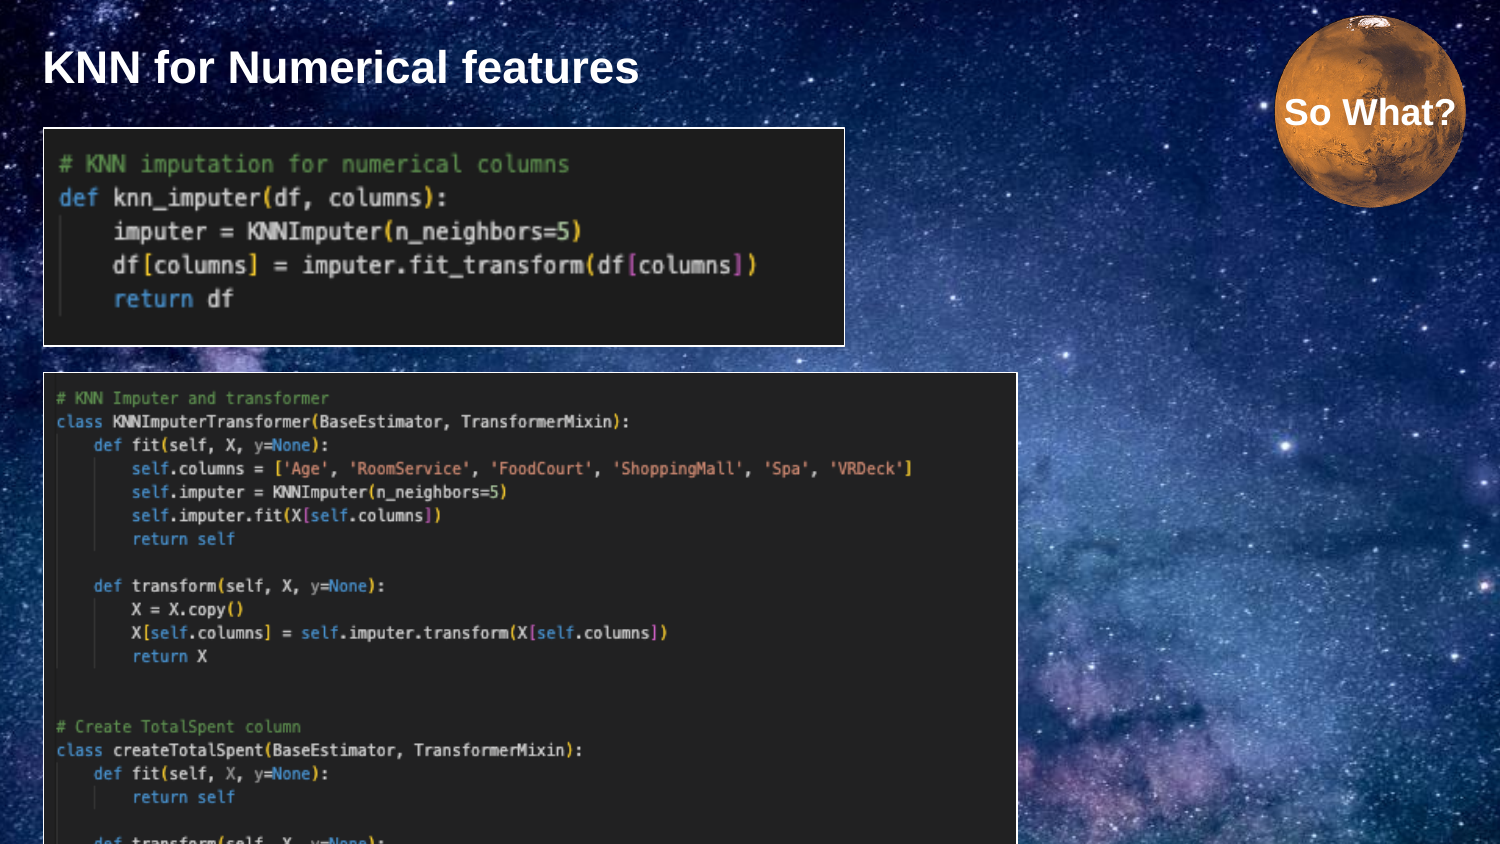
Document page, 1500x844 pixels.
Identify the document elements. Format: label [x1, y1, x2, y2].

picture [0, 0, 1500, 844]
text_box [1220, 0, 1500, 224]
